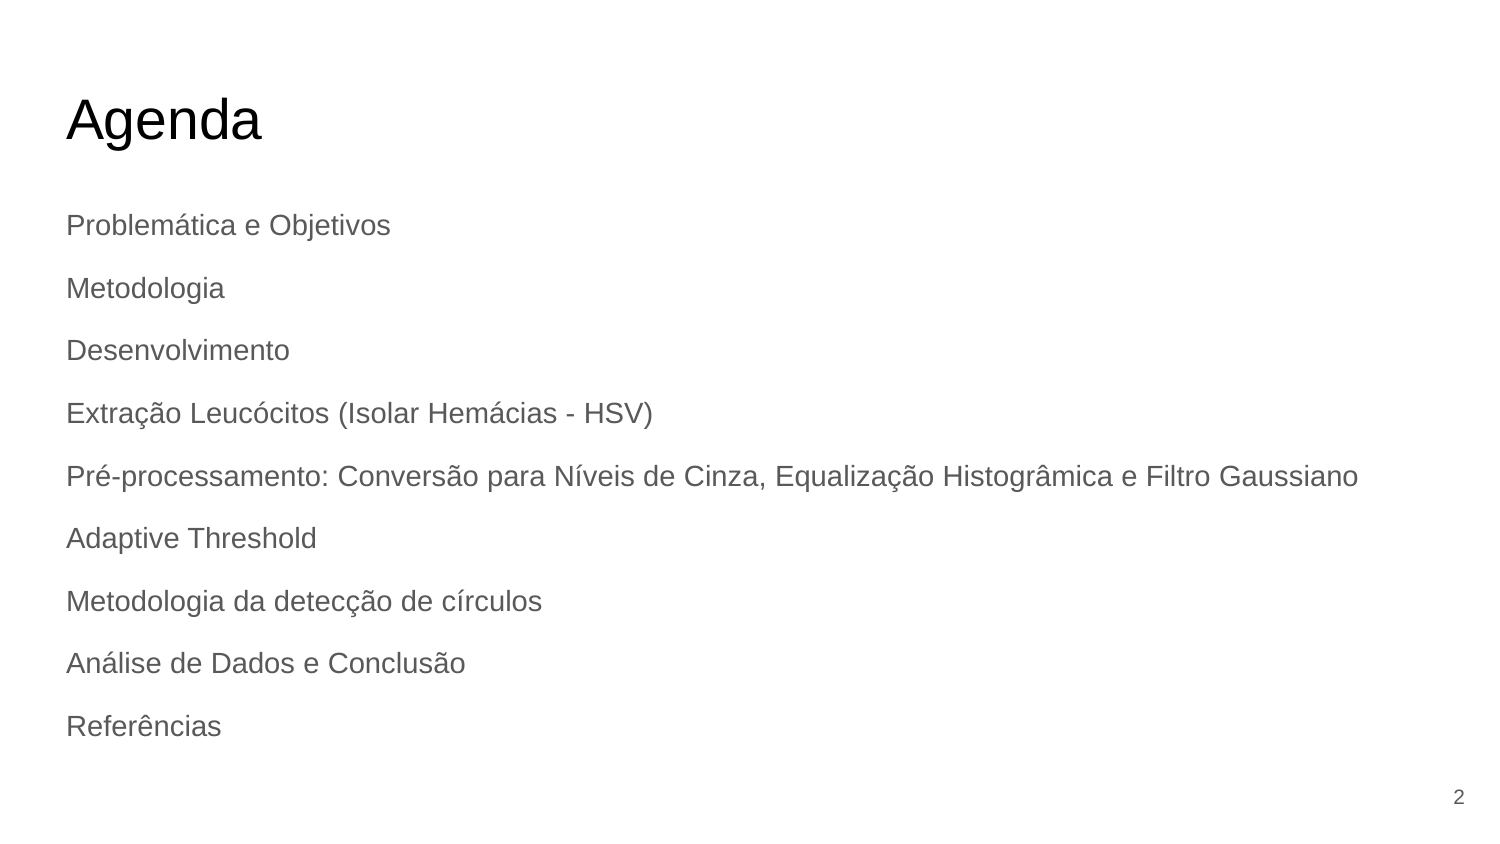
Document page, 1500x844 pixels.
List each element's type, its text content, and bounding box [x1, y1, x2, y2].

list Problemática e Objetivos Metodologia Desenvolvimento Extração Leucócitos (Isolar Hemácias - HSV) Pré-processamento: Conversão para Níveis de Cinza, Equalização Histogrâmica e Filtro Gaussiano Adaptive Threshold Metodologia da detecção de círculos Análise de Dados e Conclusão Referências [51, 189, 1407, 819]
slide_number ‹#› [1389, 764, 1480, 830]
title Agenda [51, 72, 1449, 167]
